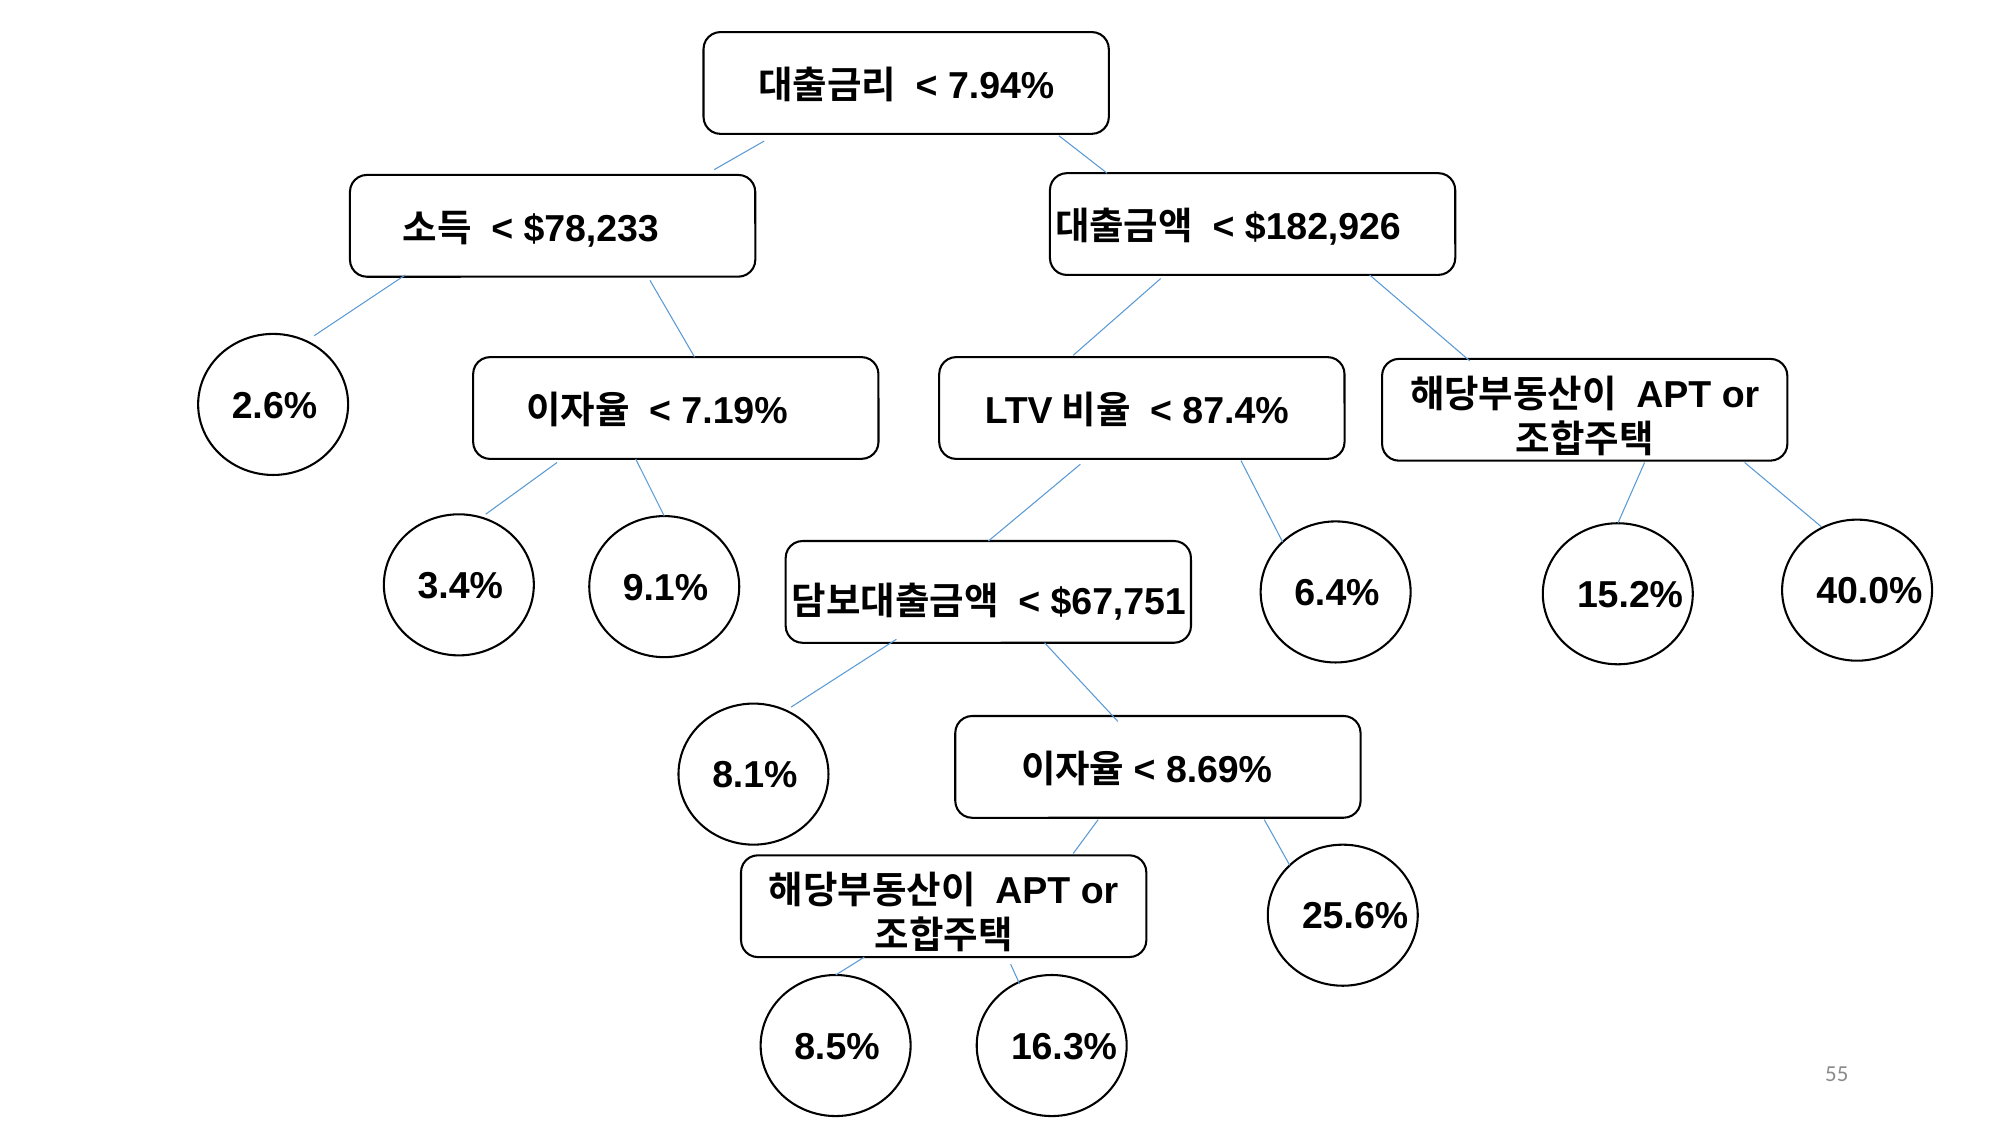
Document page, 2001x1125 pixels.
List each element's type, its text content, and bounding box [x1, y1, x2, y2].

text_box [1381, 361, 1469, 462]
text_box [785, 630, 1192, 644]
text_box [1369, 274, 1470, 361]
text_box [382, 513, 535, 657]
text_box 3.4% [402, 553, 518, 614]
text_box [954, 714, 1362, 819]
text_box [1221, 480, 1303, 523]
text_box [485, 462, 558, 515]
text_box [1259, 520, 1412, 664]
text_box 해당부동산이 APT or 조합주택 [1395, 362, 1775, 468]
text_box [988, 464, 1081, 541]
text_box 15.2% [1562, 562, 1698, 623]
text_box 이자율 < 7.19% [511, 378, 803, 439]
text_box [1068, 824, 1103, 850]
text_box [1041, 645, 1121, 719]
text_box [1541, 522, 1688, 666]
text_box [1266, 843, 1413, 987]
text_box LTV비율 < 87.4% [969, 378, 1304, 439]
text_box [1048, 172, 1457, 276]
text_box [714, 140, 765, 170]
text_box 6.4% [1279, 560, 1395, 621]
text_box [1005, 969, 1025, 979]
text_box [1470, 357, 1789, 462]
text_box 9.1% [608, 555, 724, 616]
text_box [621, 473, 679, 502]
text_box 40.0% [1801, 558, 1938, 619]
text_box [975, 973, 1122, 1118]
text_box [835, 957, 865, 975]
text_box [1600, 479, 1662, 507]
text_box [790, 639, 897, 708]
text_box [938, 356, 1346, 460]
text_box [1058, 135, 1108, 174]
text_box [1254, 829, 1300, 856]
text_box [739, 854, 1148, 958]
text_box 이자율< 8.69% [1006, 737, 1287, 798]
text_box 8.5% [779, 1014, 895, 1074]
text_box 대출금리 < 7.94% [743, 53, 1069, 114]
text_box [348, 173, 757, 278]
text_box [588, 515, 741, 659]
text_box 25.6% [1287, 883, 1423, 944]
text_box [197, 332, 350, 477]
text_box [677, 702, 830, 846]
text_box [784, 539, 1193, 569]
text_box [314, 274, 406, 336]
text_box 2.6% [217, 373, 333, 433]
text_box 담보대출금액 < $67,751 [776, 569, 1201, 630]
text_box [1073, 278, 1161, 356]
text_box 대출금액 < $182,926 [1040, 194, 1416, 255]
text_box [1744, 462, 1822, 527]
text_box [1781, 518, 1927, 662]
text_box 16.3% [996, 1014, 1132, 1074]
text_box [633, 296, 711, 342]
text_box 소득 < $78,233 [387, 196, 674, 257]
text_box [472, 356, 880, 460]
text_box [759, 973, 912, 1118]
slide_number 54 [1413, 1042, 1864, 1103]
text_box 해당부동산이 APT or 조합주택 [754, 858, 1134, 964]
text_box 8.1% [697, 742, 813, 803]
text_box [702, 31, 1110, 135]
